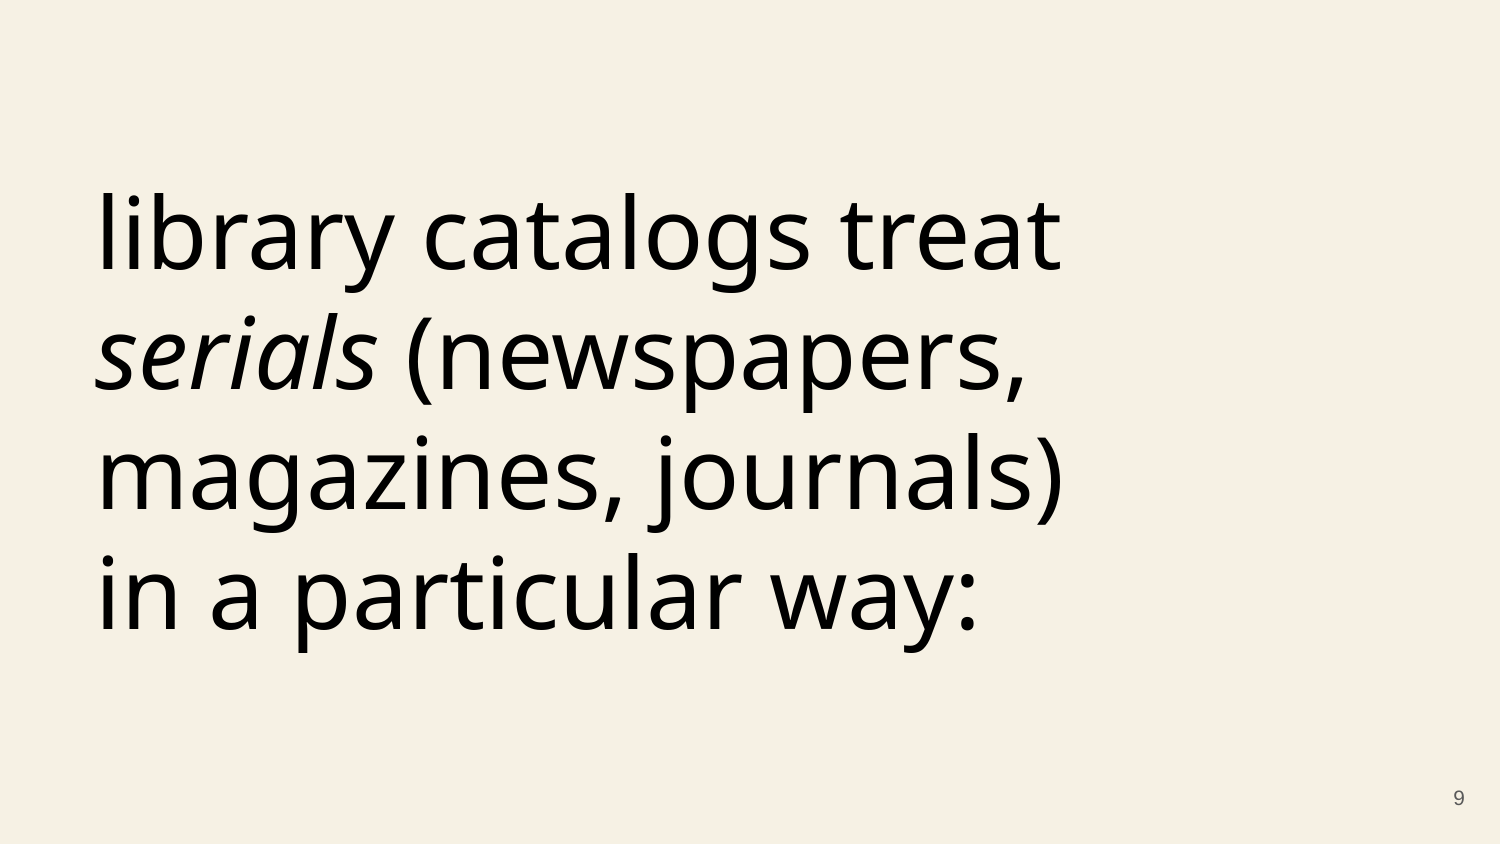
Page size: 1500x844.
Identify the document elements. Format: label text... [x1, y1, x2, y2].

title library catalogs treat serials (newspapers, magazines, journals) in a particular way: [80, 73, 1125, 745]
slide_number 9 [1389, 764, 1480, 830]
